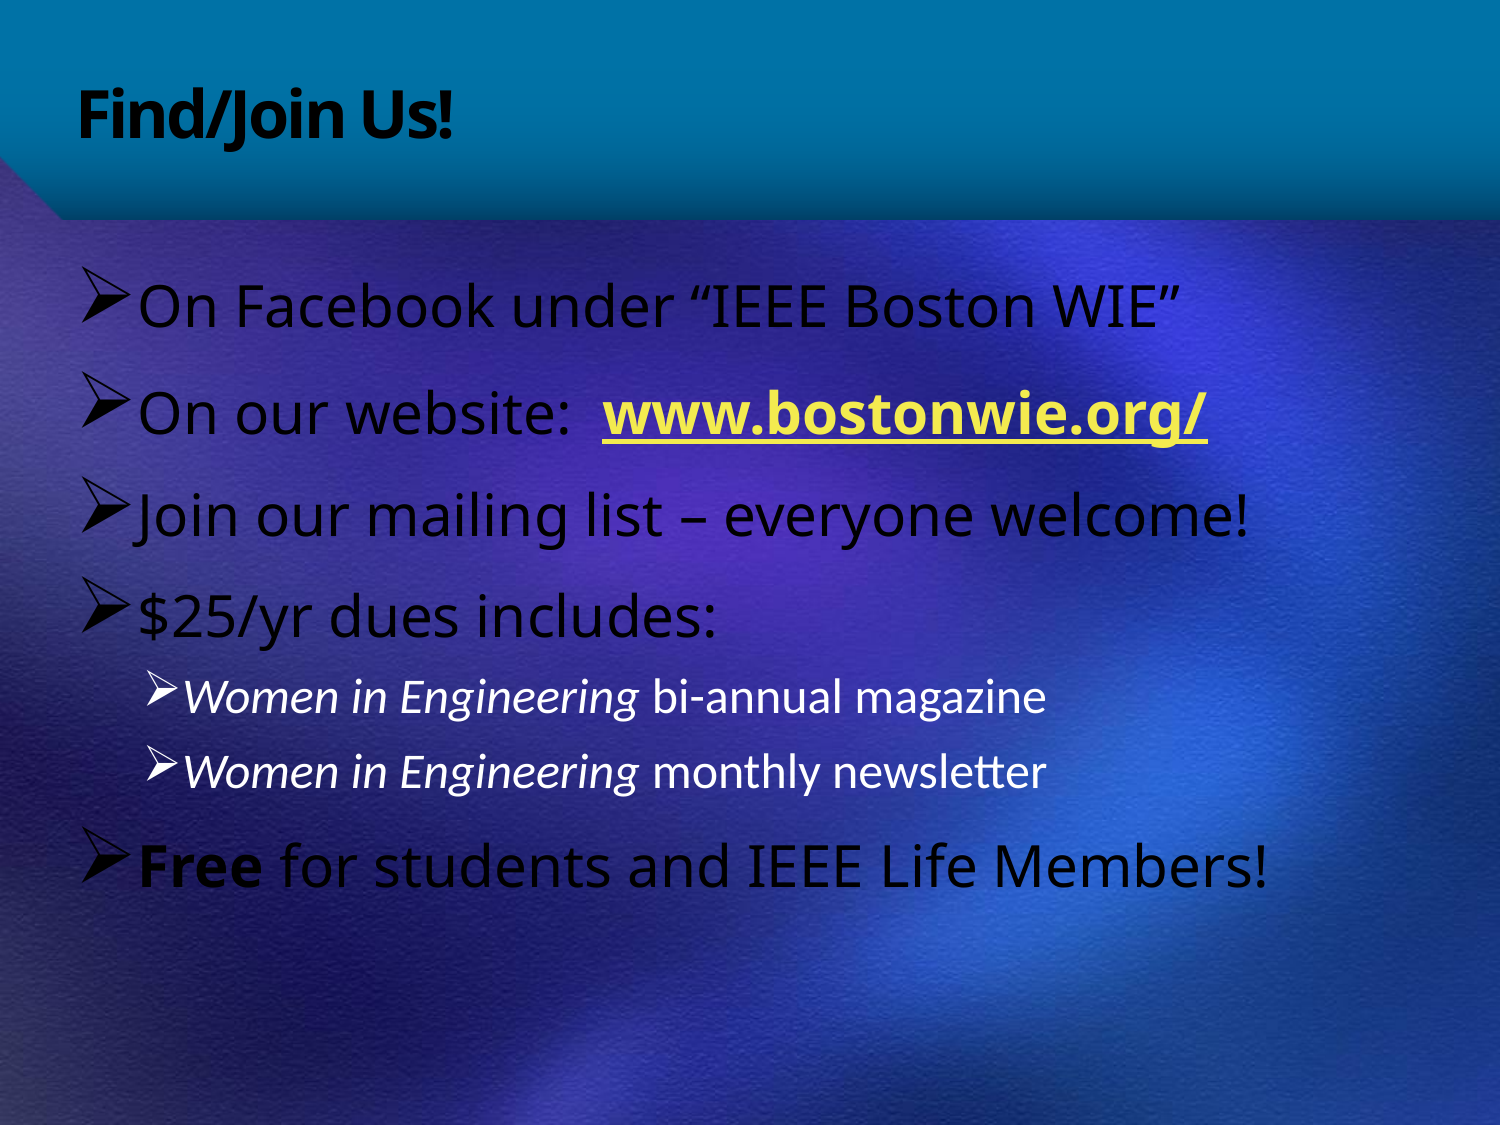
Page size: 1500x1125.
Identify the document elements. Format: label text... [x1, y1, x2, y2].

picture [0, 157, 1500, 1125]
list On Facebook under “IEEE Boston WIE” On our website: www.bostonwie.org/ Join our mailing list – everyone welcome! $25/yr dues includes: Women in Engineering bi-annual magazine Women in Engineering monthly newsletter Free for students and IEEE Life Members! [60, 269, 1436, 987]
title Find/Join Us! [60, 32, 1436, 202]
